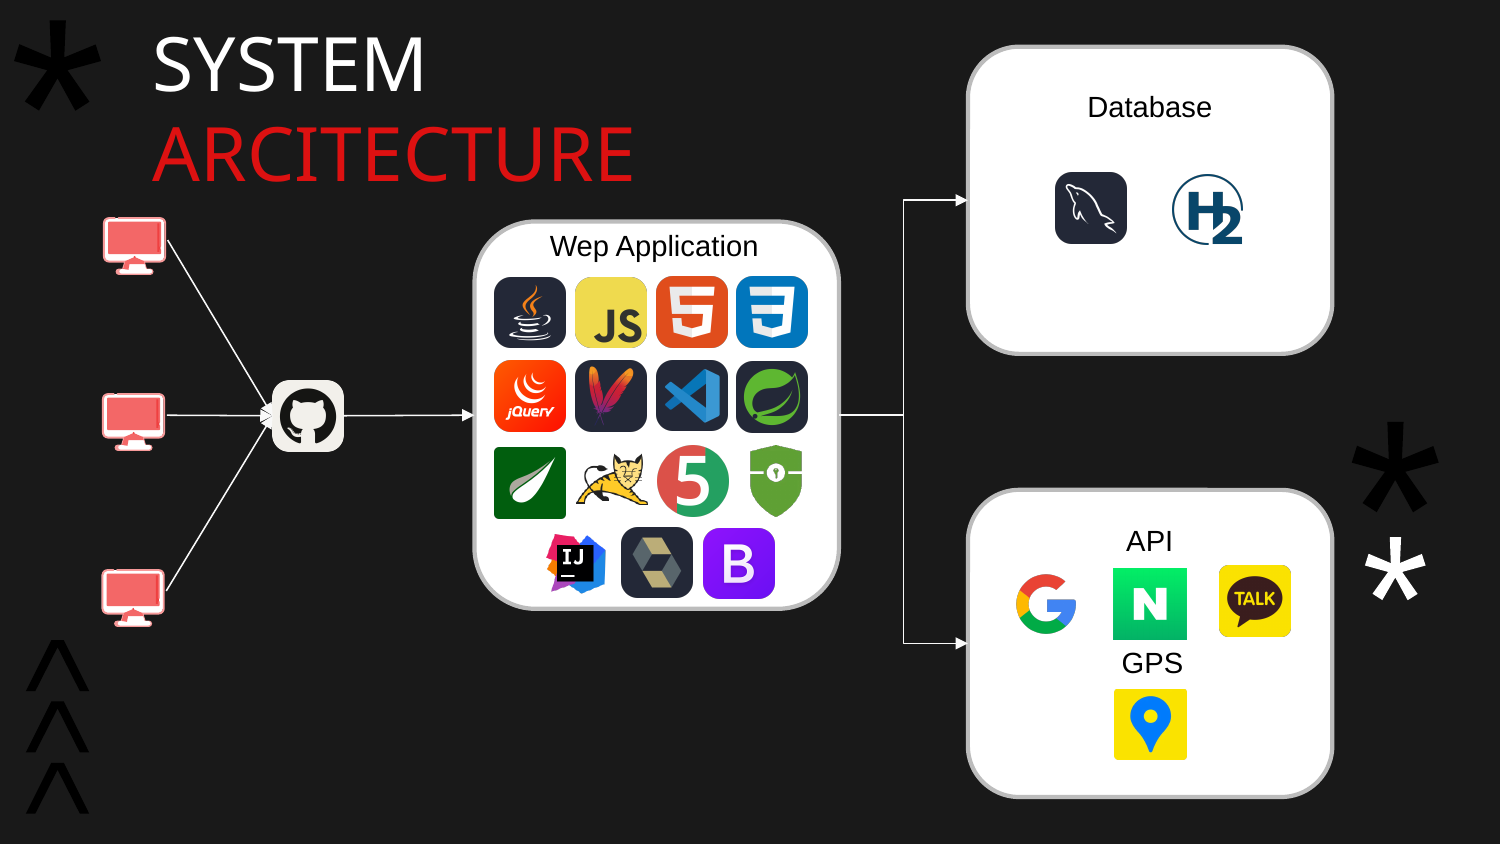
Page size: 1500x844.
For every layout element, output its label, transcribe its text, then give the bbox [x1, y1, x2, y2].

picture [736, 276, 808, 348]
text_box GPS [1106, 636, 1199, 687]
picture [273, 380, 344, 452]
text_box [165, 421, 273, 592]
text_box [472, 219, 833, 611]
picture [539, 527, 612, 600]
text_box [102, 216, 167, 276]
picture [657, 445, 729, 517]
picture [1219, 565, 1291, 637]
picture [1171, 173, 1244, 246]
picture [736, 361, 808, 433]
picture [575, 360, 647, 432]
picture [656, 359, 728, 432]
picture [656, 276, 728, 348]
text_box API [1111, 515, 1189, 566]
picture [1054, 172, 1127, 244]
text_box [838, 200, 969, 414]
picture [1114, 688, 1187, 761]
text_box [101, 568, 165, 628]
picture [703, 527, 775, 600]
title SYSTEM ARCITECTURE [137, 60, 859, 154]
picture [494, 276, 566, 349]
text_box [838, 414, 969, 644]
text_box Wep Application [534, 219, 774, 270]
picture [1010, 568, 1082, 640]
picture [494, 447, 566, 519]
picture [575, 276, 647, 349]
text_box [965, 44, 1335, 356]
picture [1113, 568, 1187, 640]
picture [575, 445, 648, 517]
text_box [965, 487, 1335, 800]
picture [740, 445, 812, 517]
text_box Database [1072, 80, 1228, 131]
picture [620, 526, 693, 599]
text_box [101, 392, 162, 452]
picture [494, 360, 566, 432]
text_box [167, 239, 273, 413]
